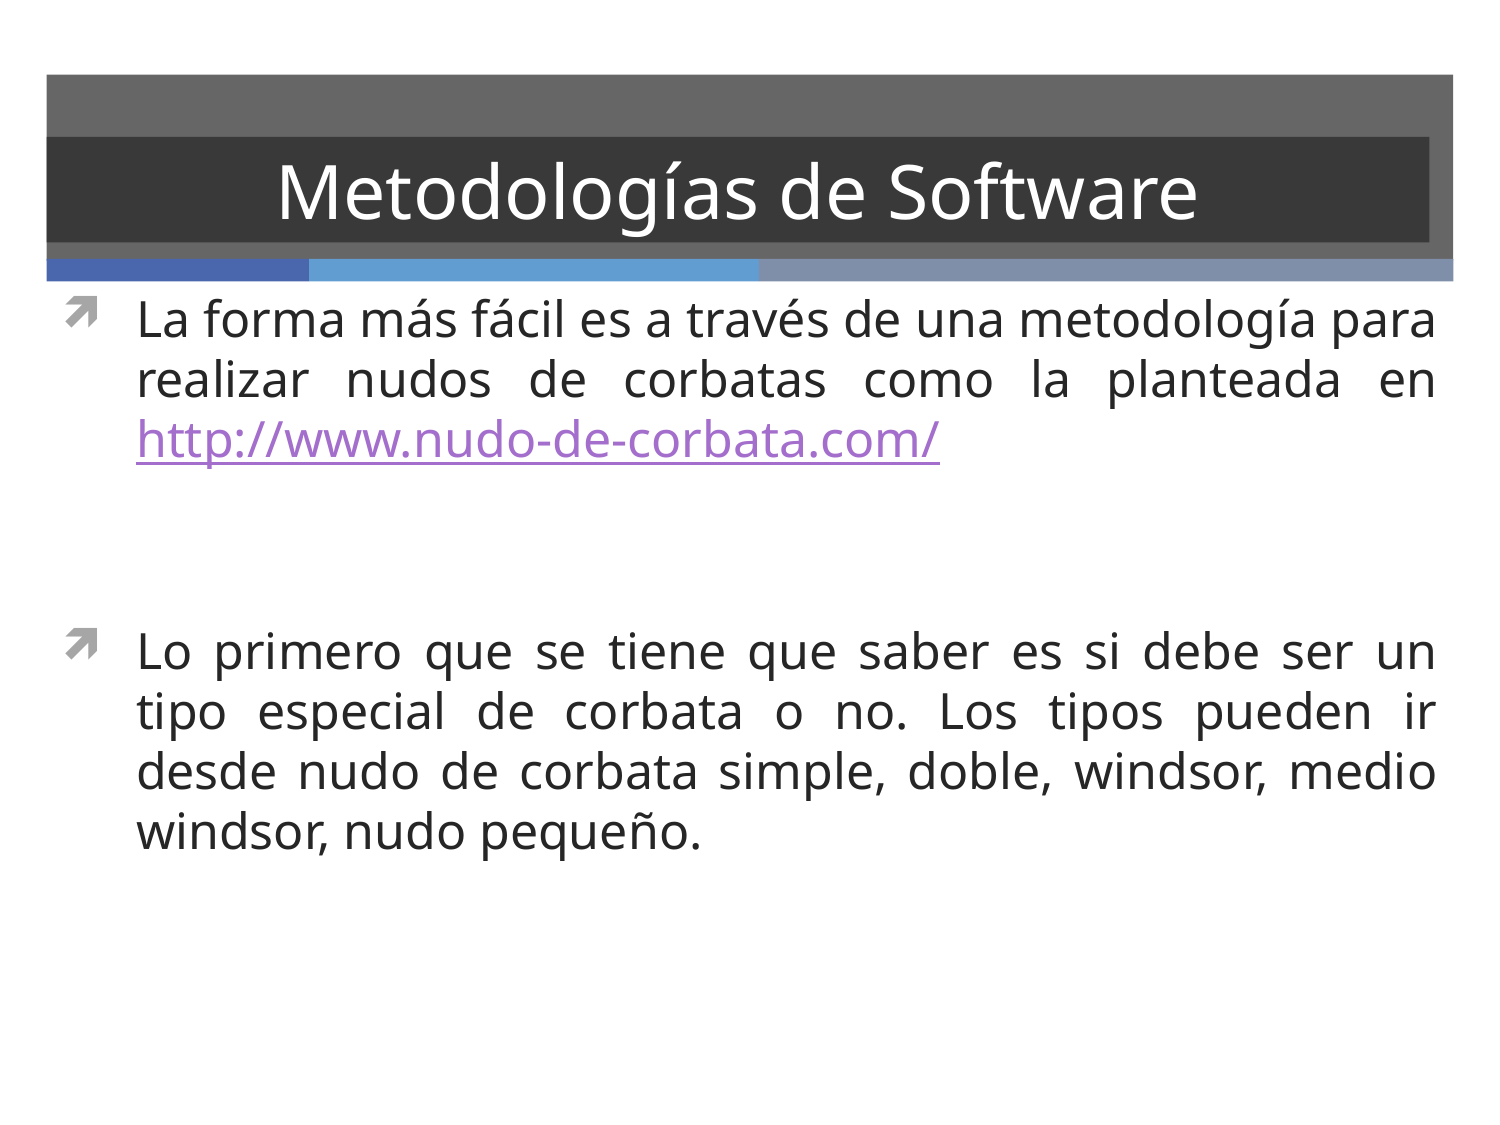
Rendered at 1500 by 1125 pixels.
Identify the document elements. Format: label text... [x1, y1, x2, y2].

title Metodologías de Software [46, 136, 1430, 243]
list La forma más fácil es a través de una metodología para realizar nudos de corbatas como la planteada en http://www.nudo-de-corbata.com/ Lo primero que se tiene que saber es si debe ser un tipo especial de corbata o no. Los tipos pueden ir desde nudo de corbata simple, doble, windsor, medio windsor, nudo pequeño. [46, 280, 1454, 936]
